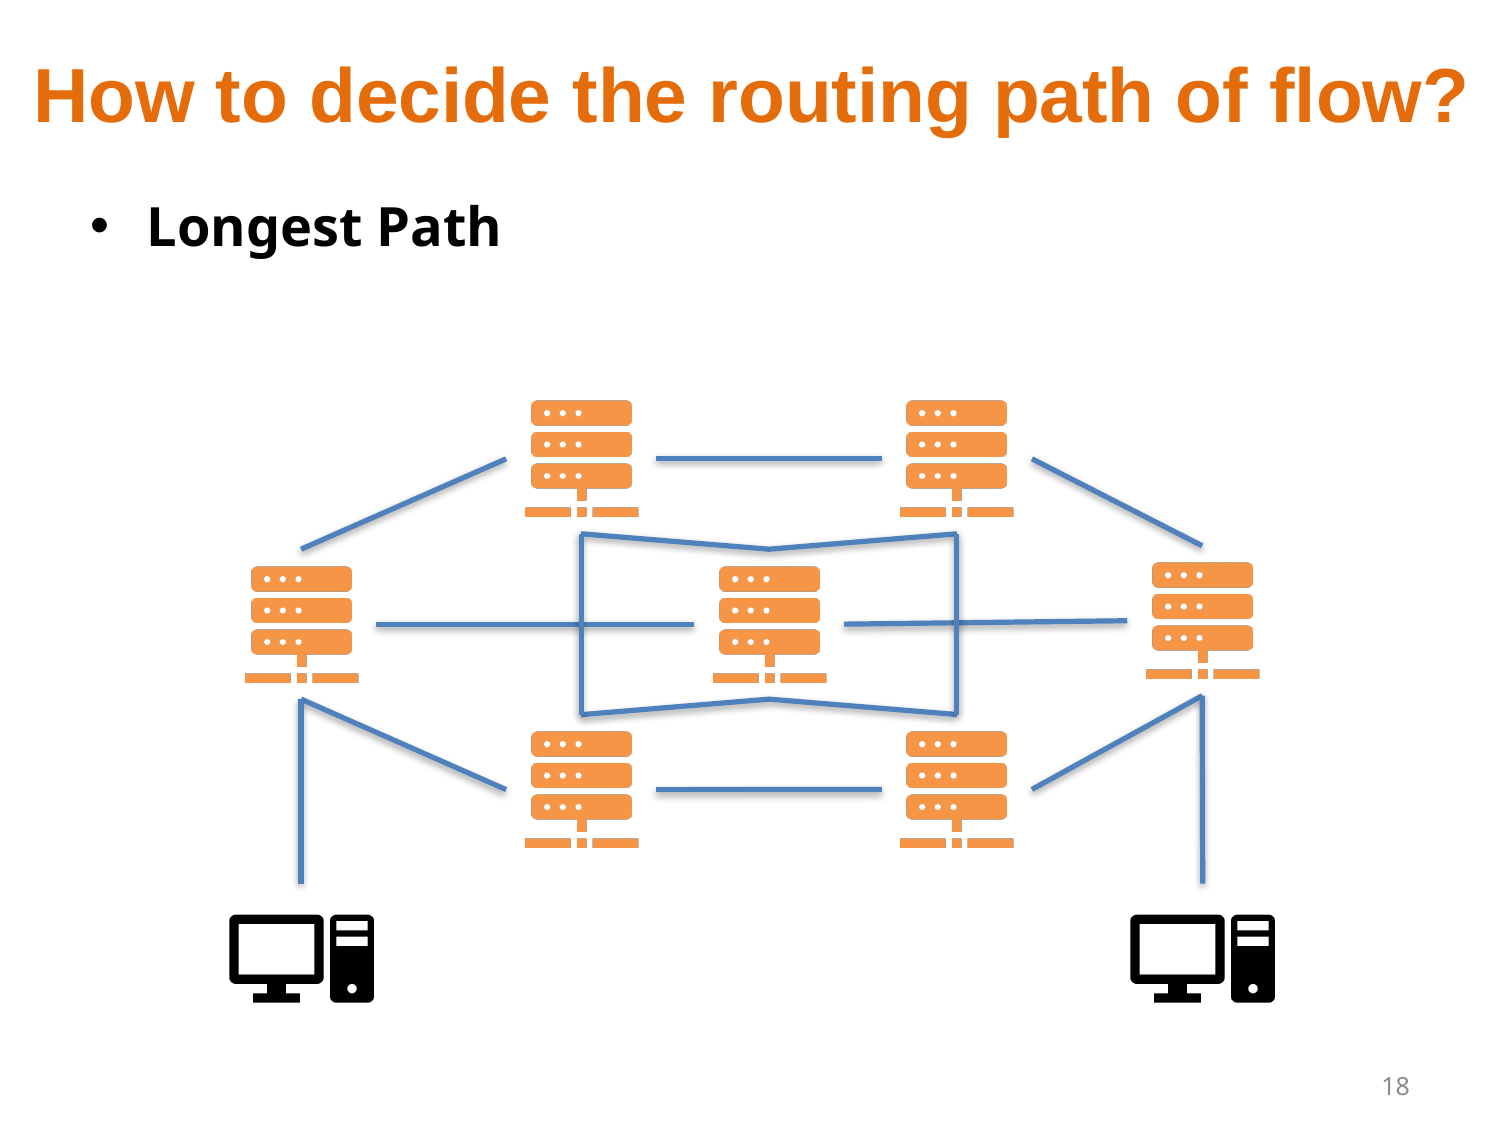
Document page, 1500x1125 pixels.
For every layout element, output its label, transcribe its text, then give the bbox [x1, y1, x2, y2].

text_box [843, 620, 952, 625]
picture [881, 714, 1033, 865]
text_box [582, 533, 767, 550]
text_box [962, 620, 1128, 625]
picture [505, 714, 657, 865]
picture [1126, 545, 1278, 696]
picture [225, 548, 377, 700]
picture [693, 550, 845, 698]
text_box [302, 698, 507, 790]
slide_number 18 [1074, 1057, 1425, 1118]
title How to decide the routing path of flow? [3, 0, 1500, 185]
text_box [585, 698, 767, 715]
picture [225, 883, 377, 1034]
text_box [768, 698, 952, 715]
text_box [300, 458, 507, 550]
list Longest Path [75, 184, 1425, 1059]
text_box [768, 533, 956, 550]
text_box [1031, 695, 1201, 790]
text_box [1031, 458, 1203, 546]
picture [881, 383, 1033, 535]
picture [505, 383, 657, 535]
picture [1127, 883, 1278, 1034]
